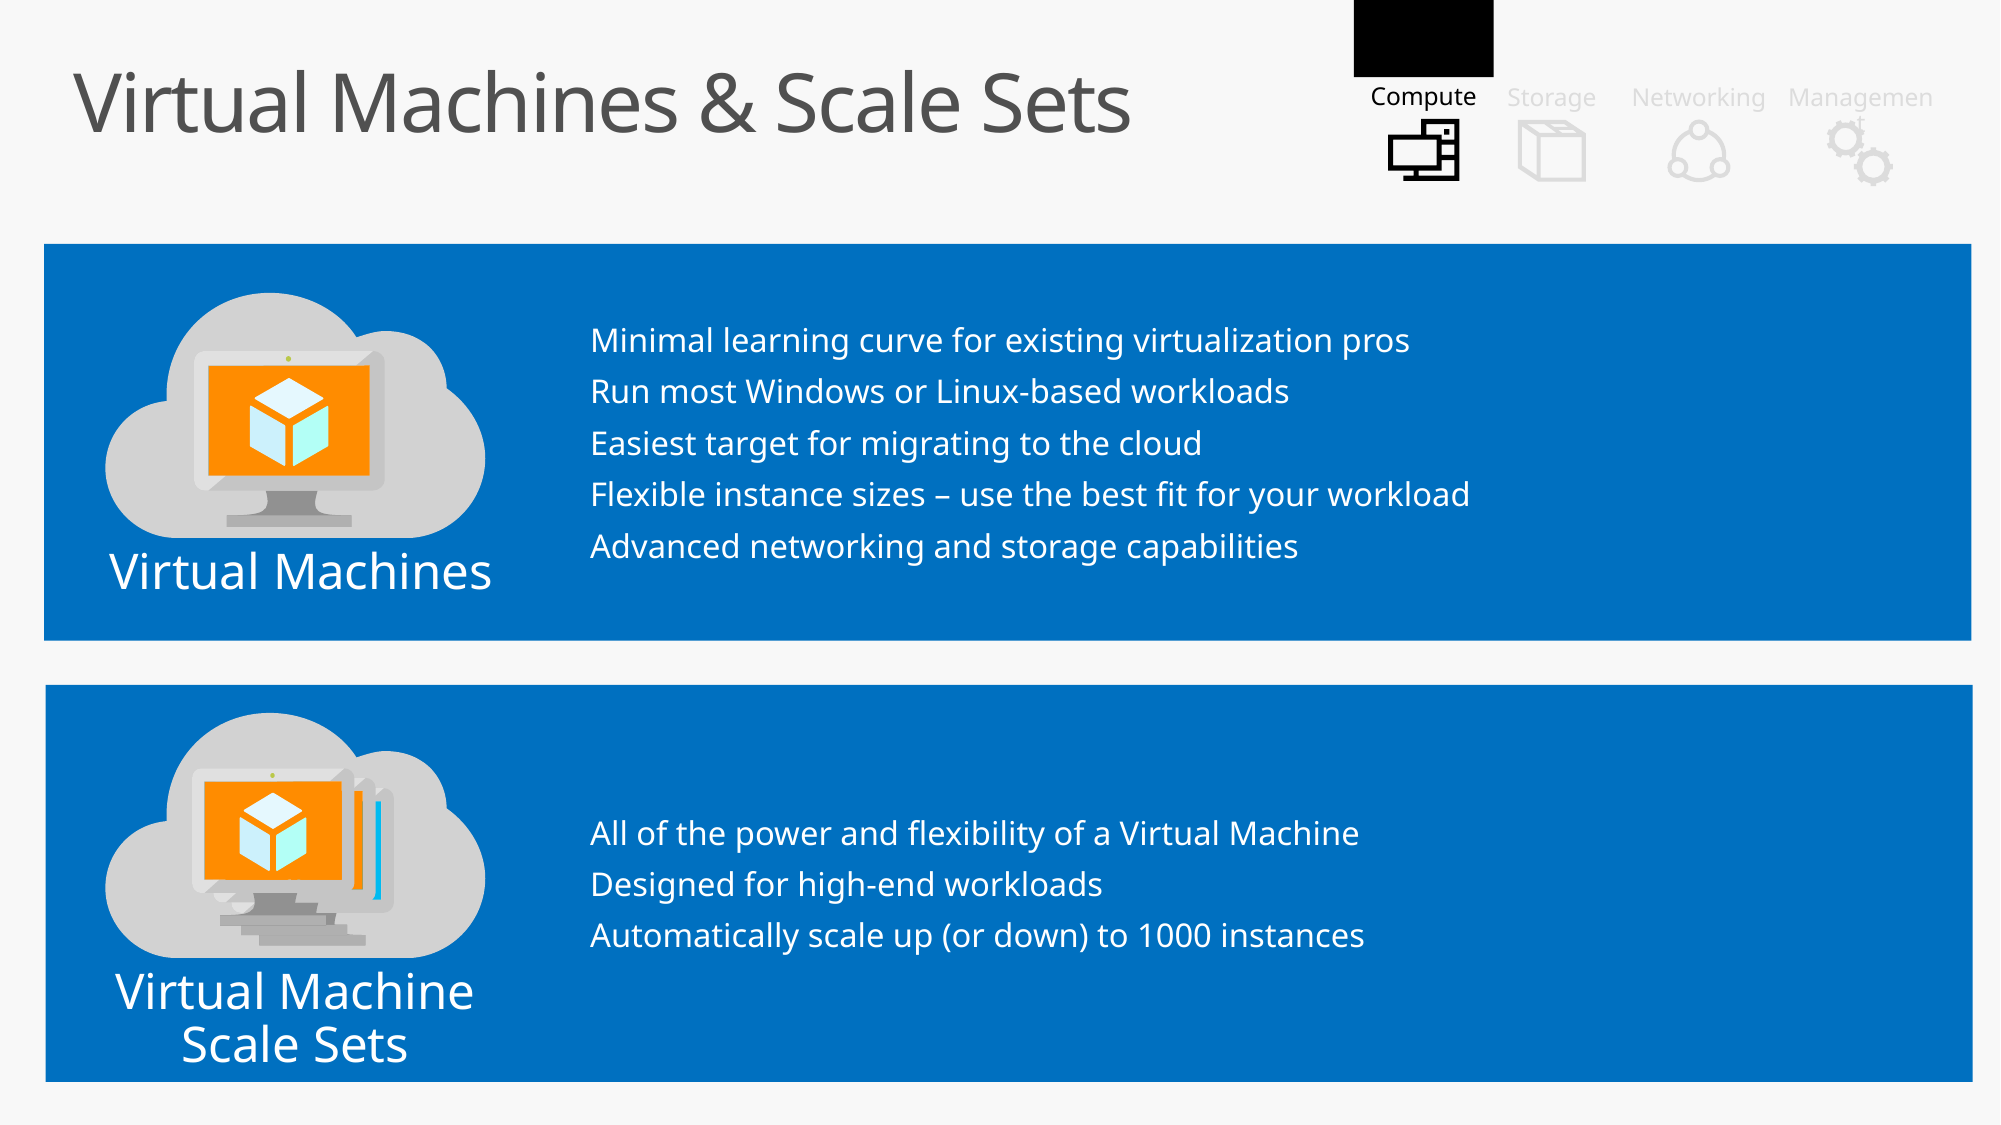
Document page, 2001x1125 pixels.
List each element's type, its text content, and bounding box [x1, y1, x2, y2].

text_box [191, 768, 355, 926]
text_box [1494, 77, 1621, 182]
text_box [43, 243, 570, 642]
text_box Minimal learning curve for existing virtualization pros Run most Windows or Linux-based workloads Easiest target for migrating to the cloud Flexible instance sizes – use the best fit for your workload Advanced networking and storage capabilities [570, 243, 1969, 642]
text_box [45, 684, 570, 1083]
title Virtual Machines & Scale Sets [73, 47, 1926, 196]
text_box [1826, 120, 1865, 158]
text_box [80, 292, 523, 627]
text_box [231, 787, 394, 946]
text_box All of the power and flexibility of a Virtual Machine Designed for high-end workloads Automatically scale up (or down) to 1000 instances [570, 684, 1972, 1083]
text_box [213, 777, 376, 936]
text_box [1853, 147, 1893, 187]
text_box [105, 712, 486, 1047]
text_box Management [1777, 77, 1946, 146]
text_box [1621, 77, 1777, 183]
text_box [1353, 0, 1494, 182]
